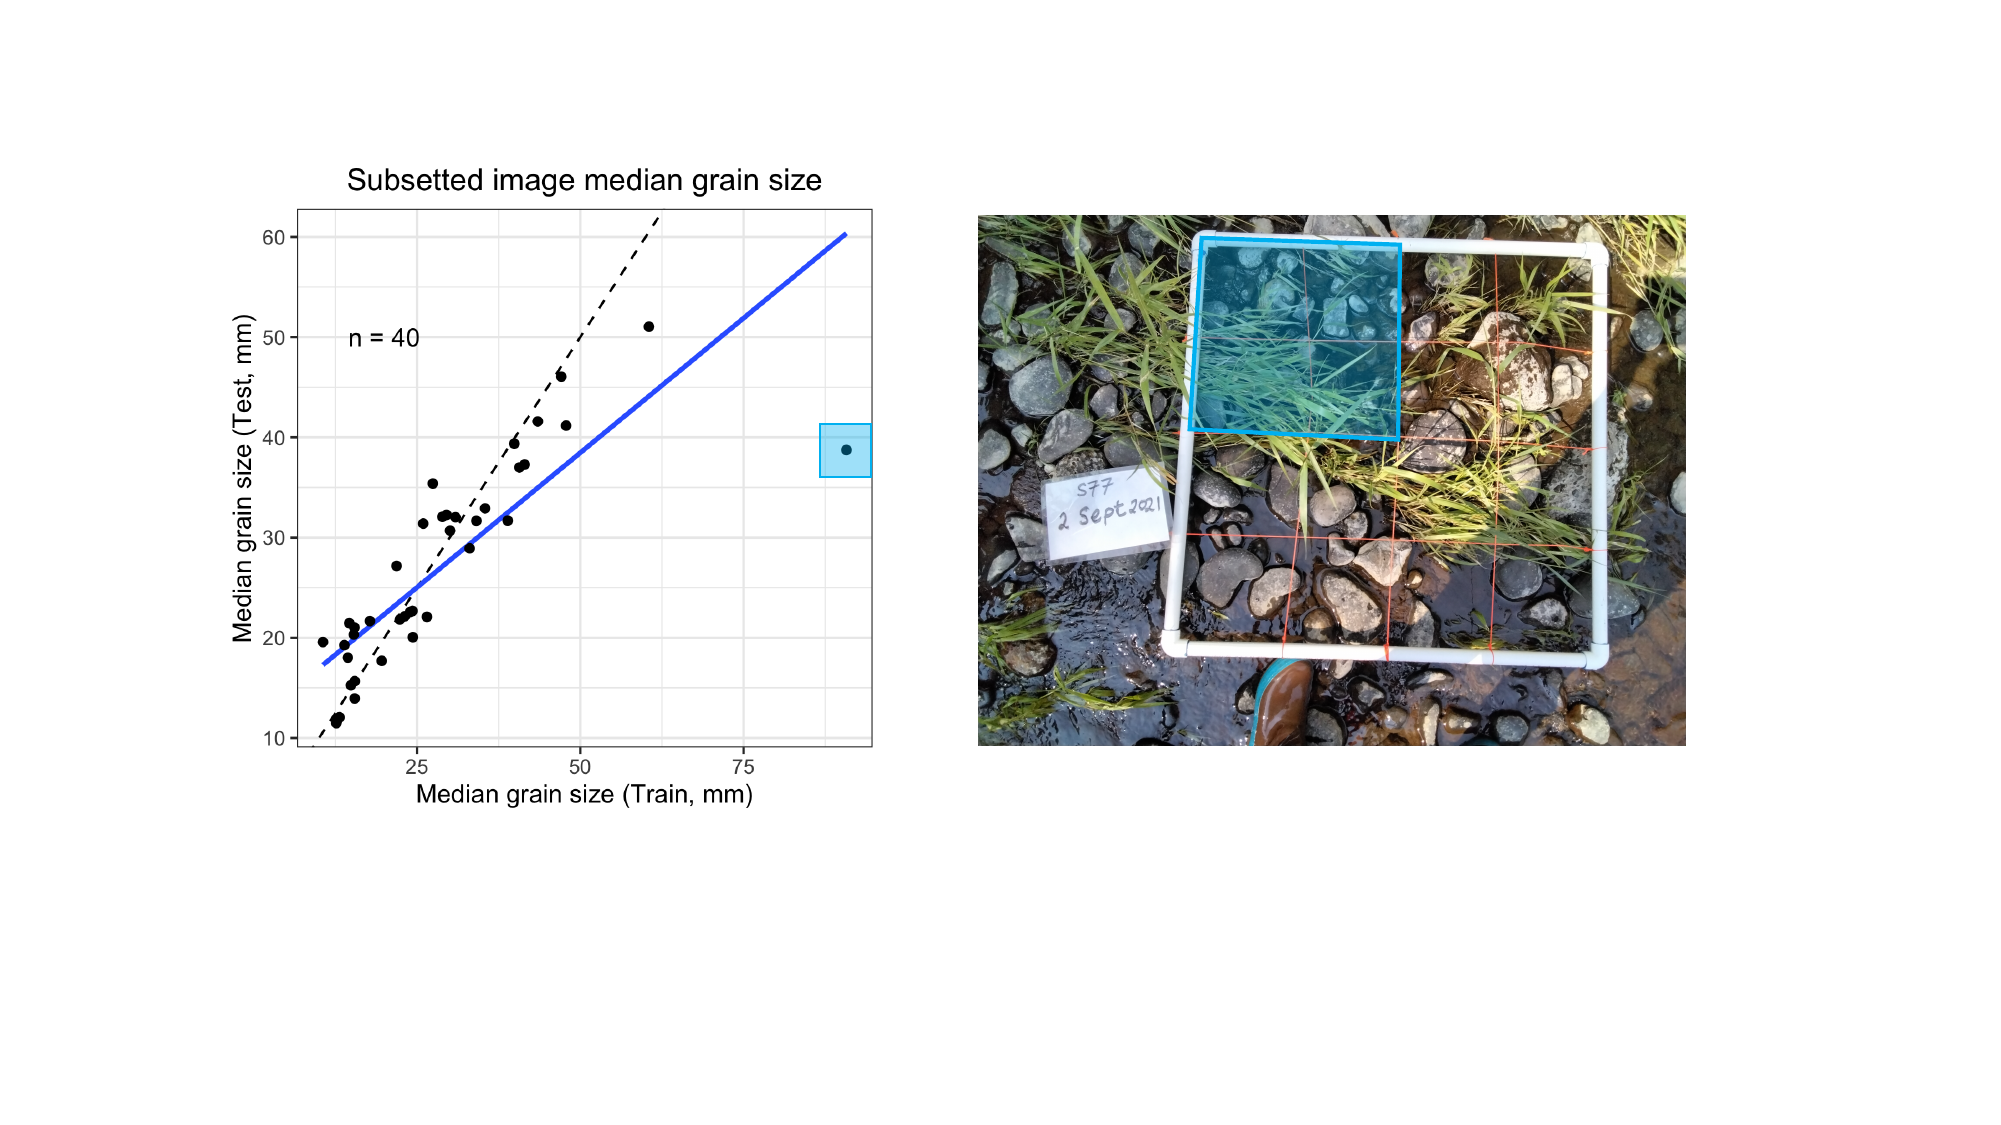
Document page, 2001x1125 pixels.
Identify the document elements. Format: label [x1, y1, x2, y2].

picture [978, 215, 1686, 746]
picture [220, 155, 885, 820]
